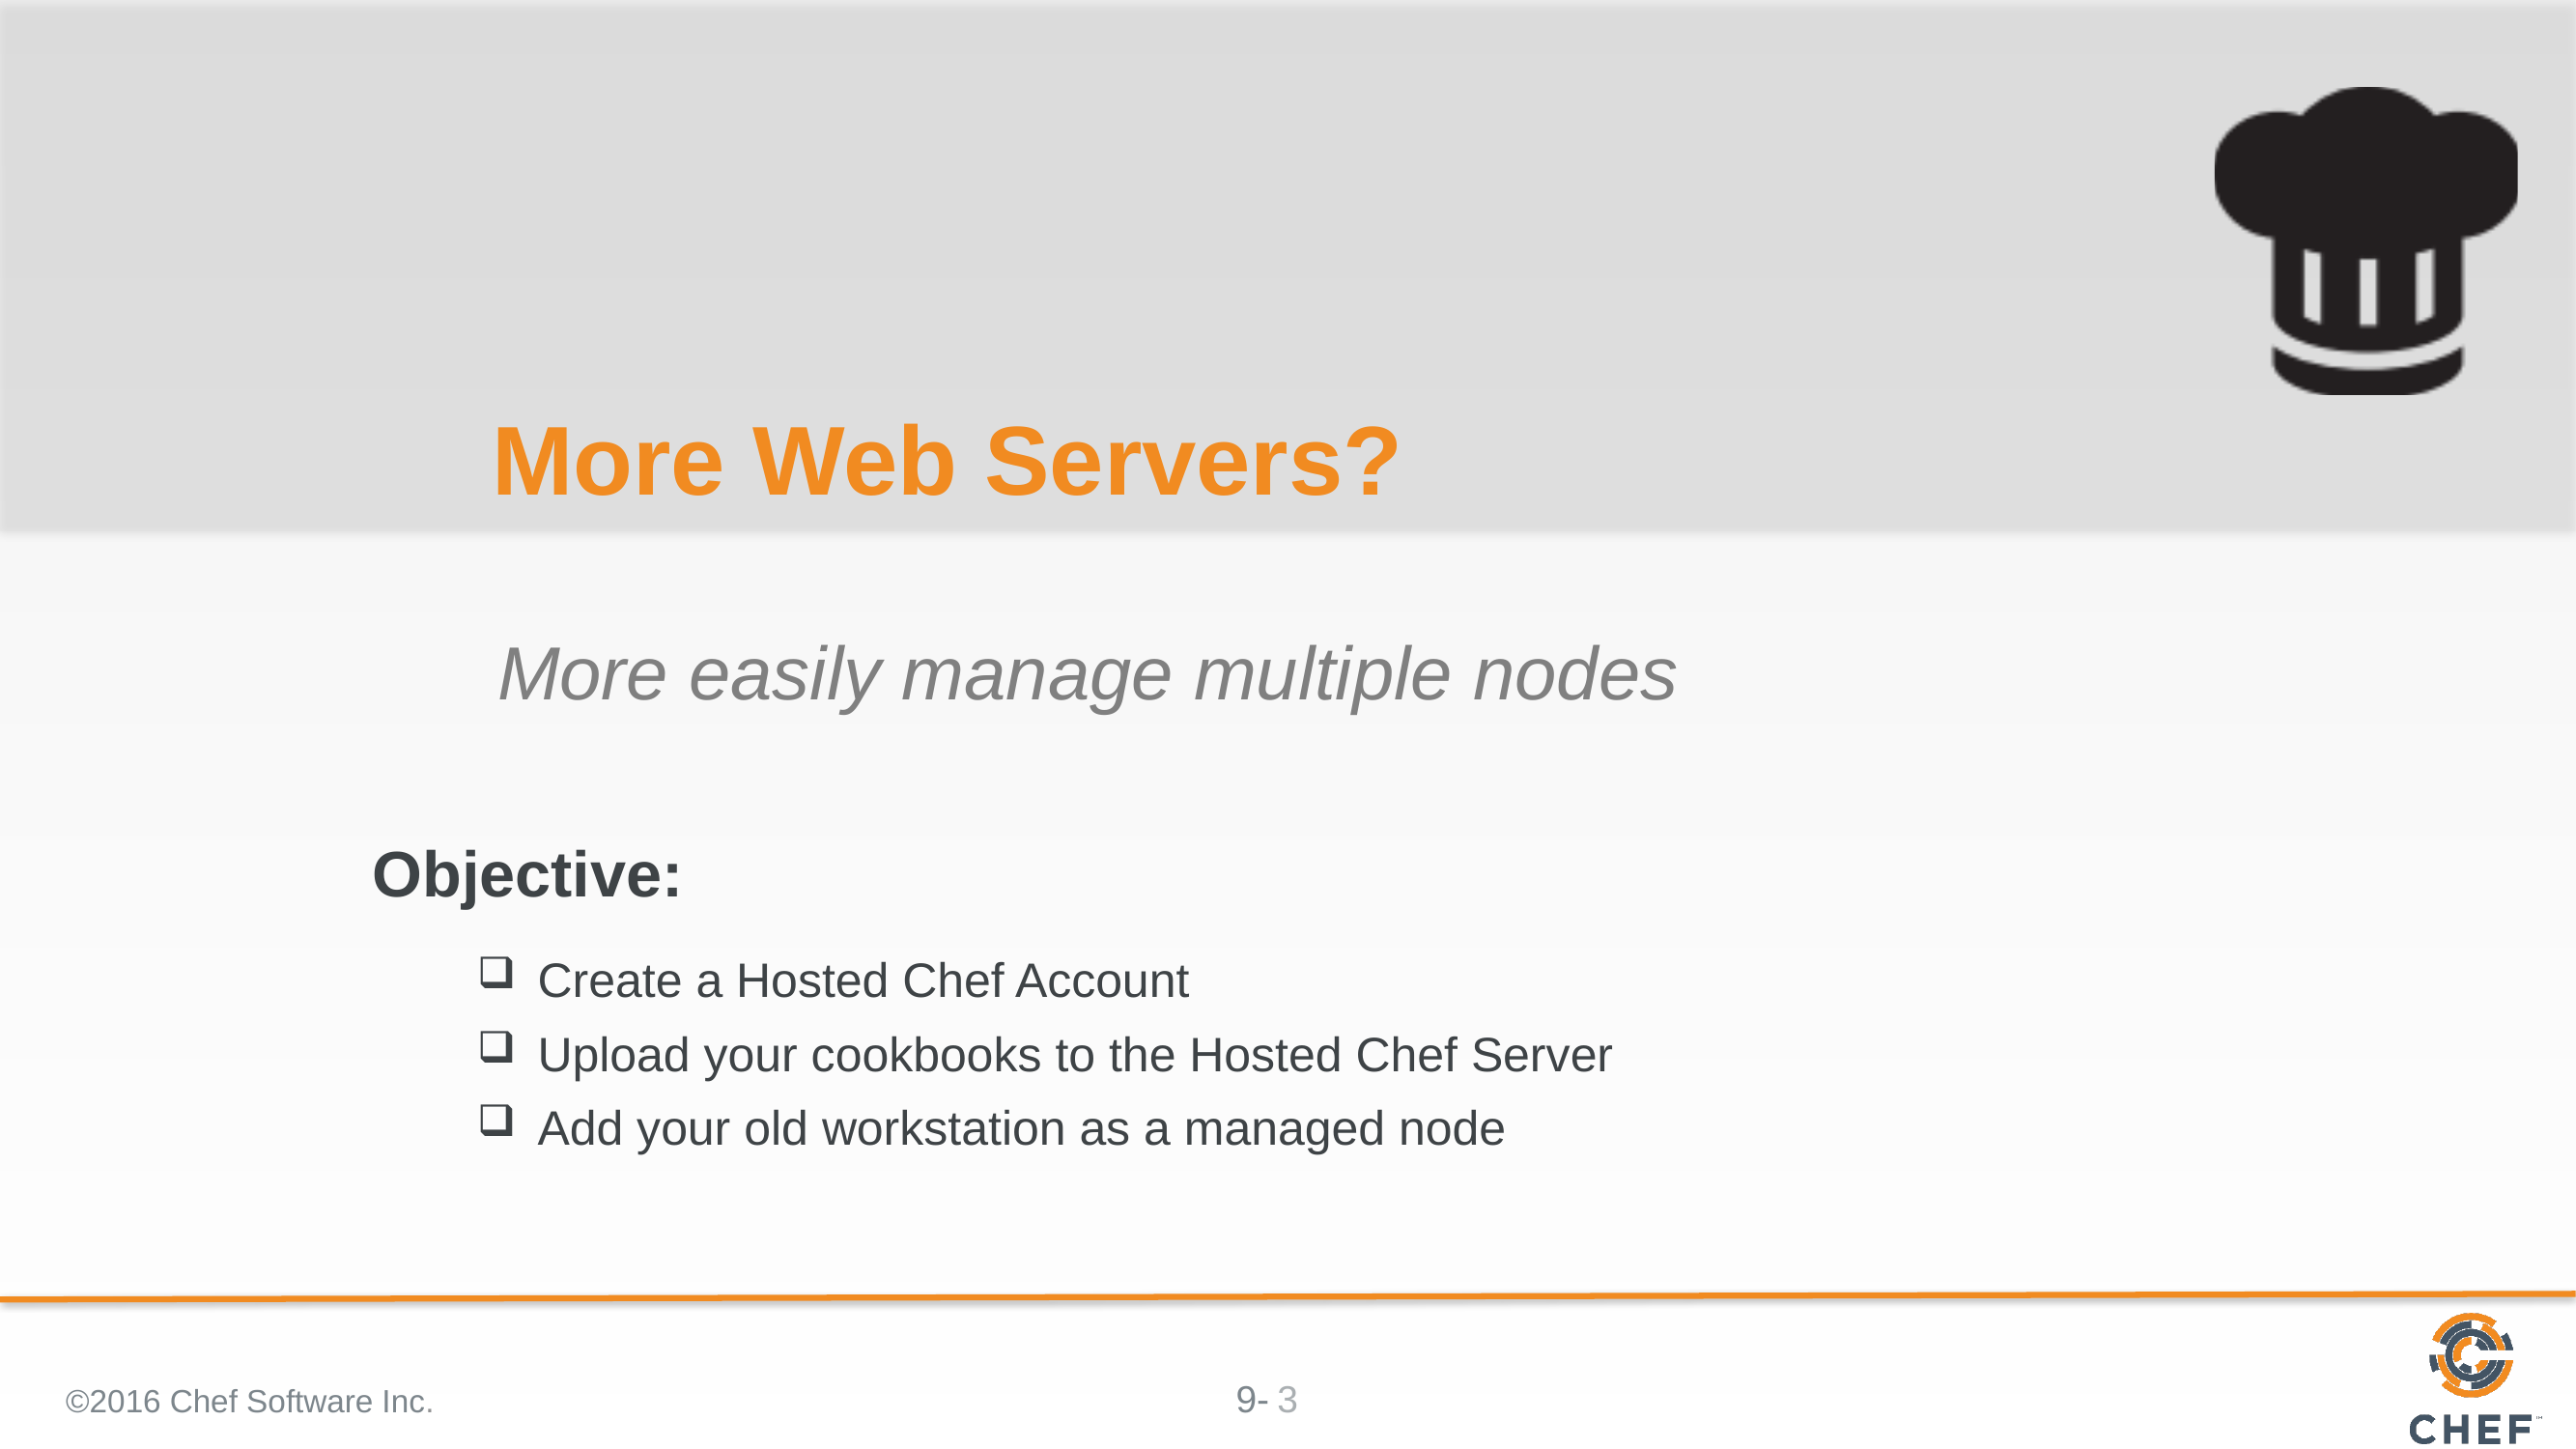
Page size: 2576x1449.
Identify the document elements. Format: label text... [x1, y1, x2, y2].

footer ©2016 Chef Software Inc. [51, 1359, 952, 1440]
title More Web Servers? [477, 395, 2217, 531]
picture [2399, 1297, 2550, 1449]
list Create a Hosted Chef Account Upload your cookbooks to the Hosted Chef Server Add your old workstation as a managed node [477, 949, 2271, 1243]
slide_number 3 [998, 1359, 1578, 1437]
list More easily manage multiple nodes [478, 549, 2272, 791]
